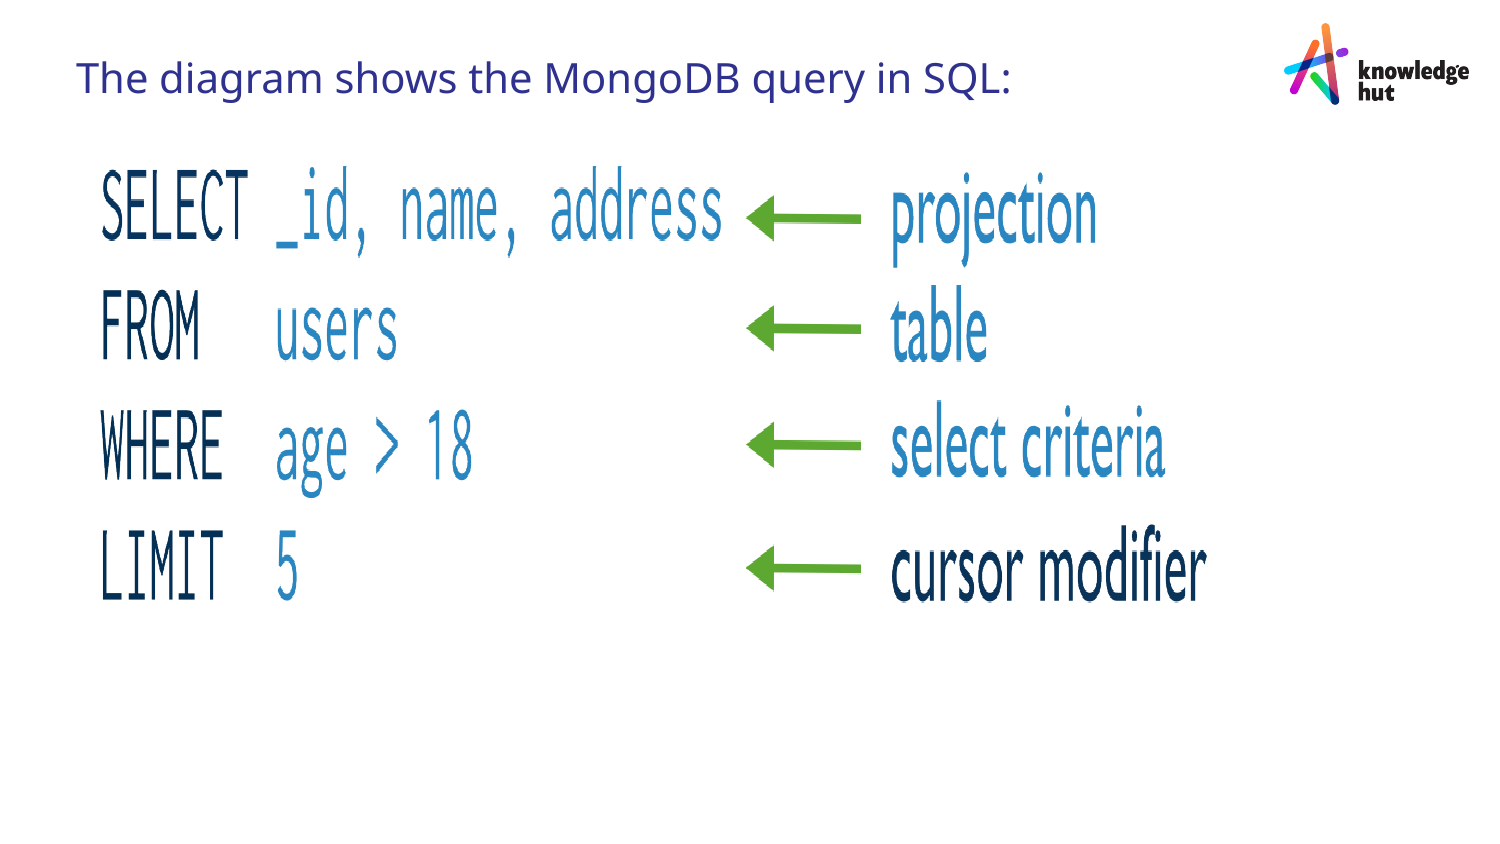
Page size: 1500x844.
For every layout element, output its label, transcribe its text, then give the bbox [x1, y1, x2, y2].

picture [1284, 23, 1469, 105]
text_box The diagram shows the MongoDB query in SQL: [61, 43, 1027, 109]
picture [100, 166, 1208, 603]
